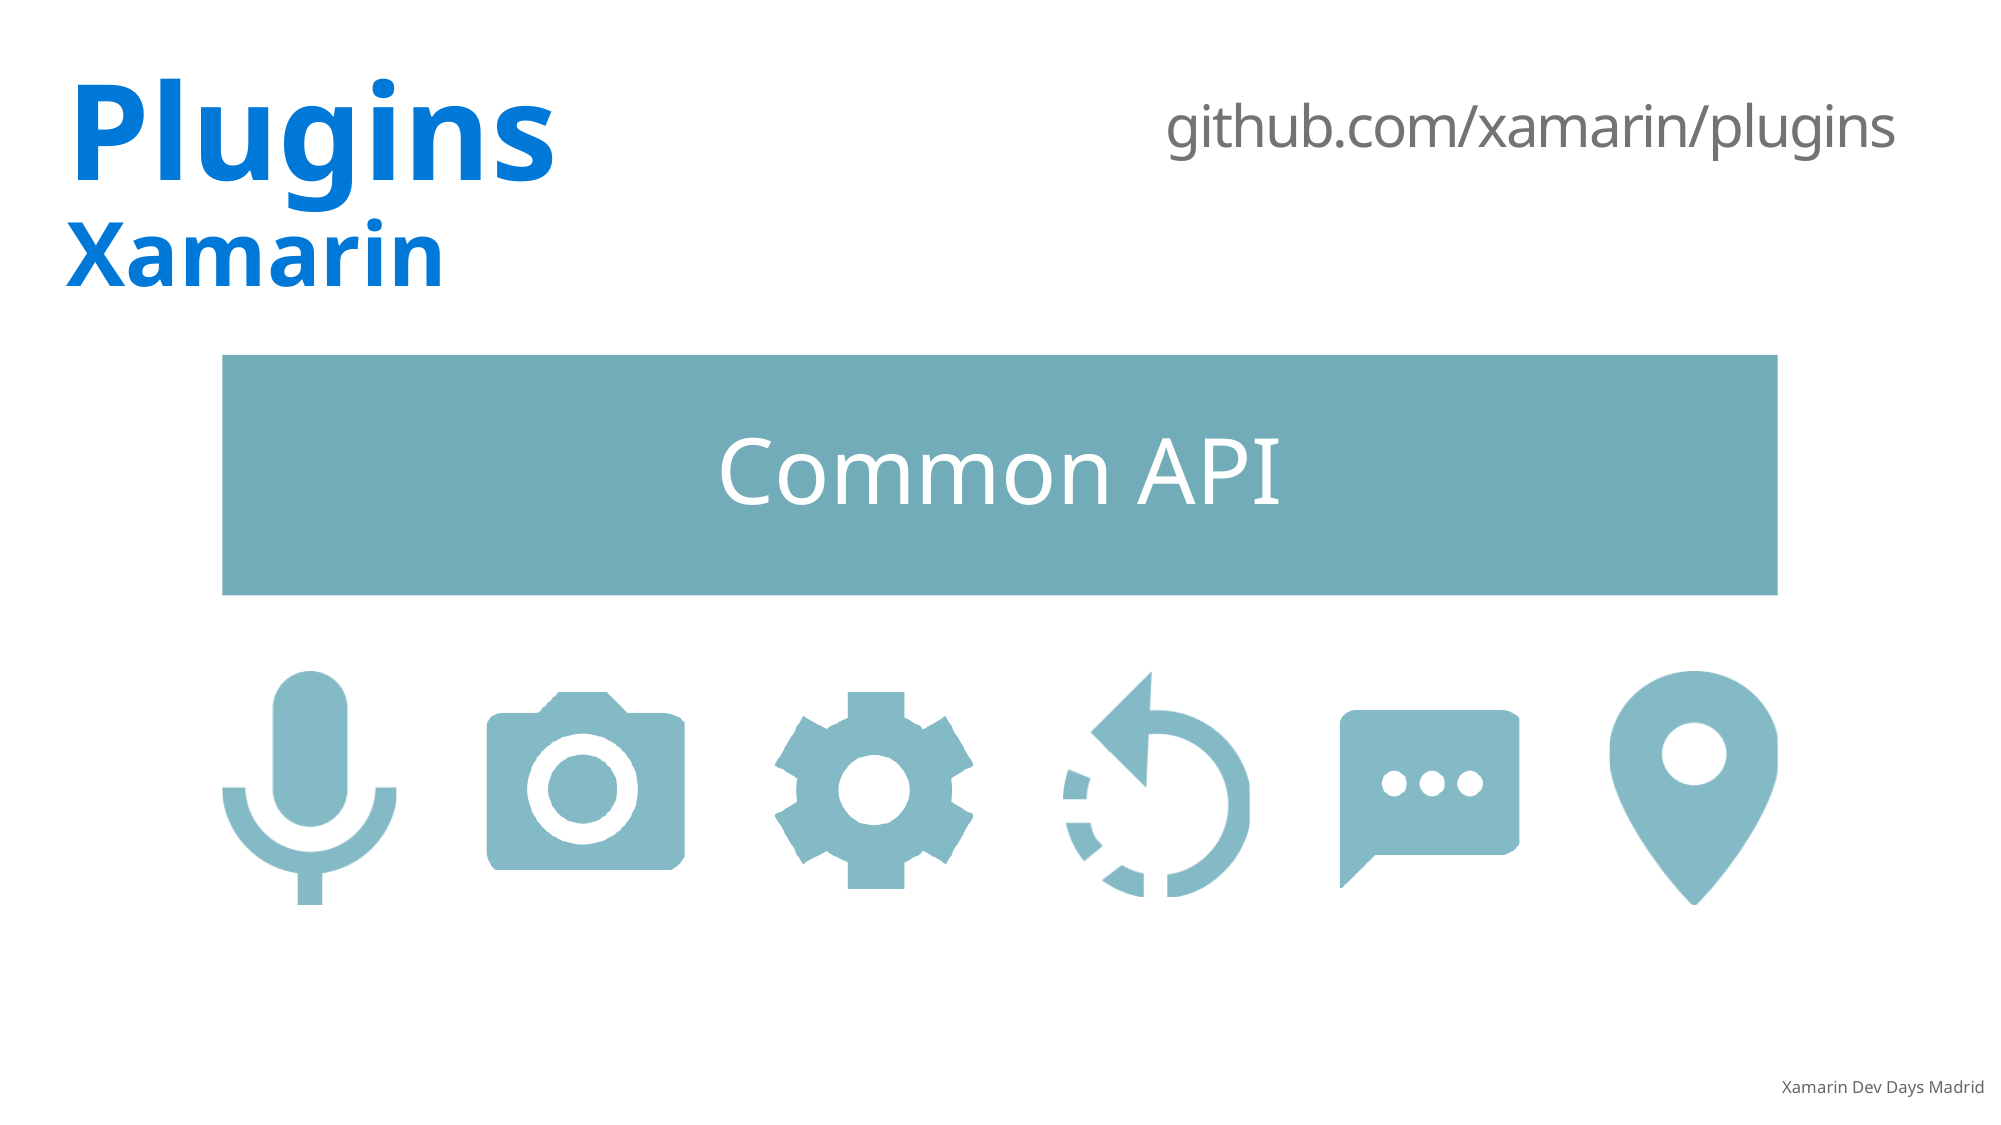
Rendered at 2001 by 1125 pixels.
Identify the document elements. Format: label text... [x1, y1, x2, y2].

text_box github.com/xamarin/plugins [985, 82, 1922, 168]
title Plugins Xamarin [44, 47, 1094, 308]
text_box Common API [222, 389, 1778, 547]
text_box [222, 671, 1778, 905]
text_box [222, 547, 1778, 596]
text_box [222, 354, 1778, 389]
